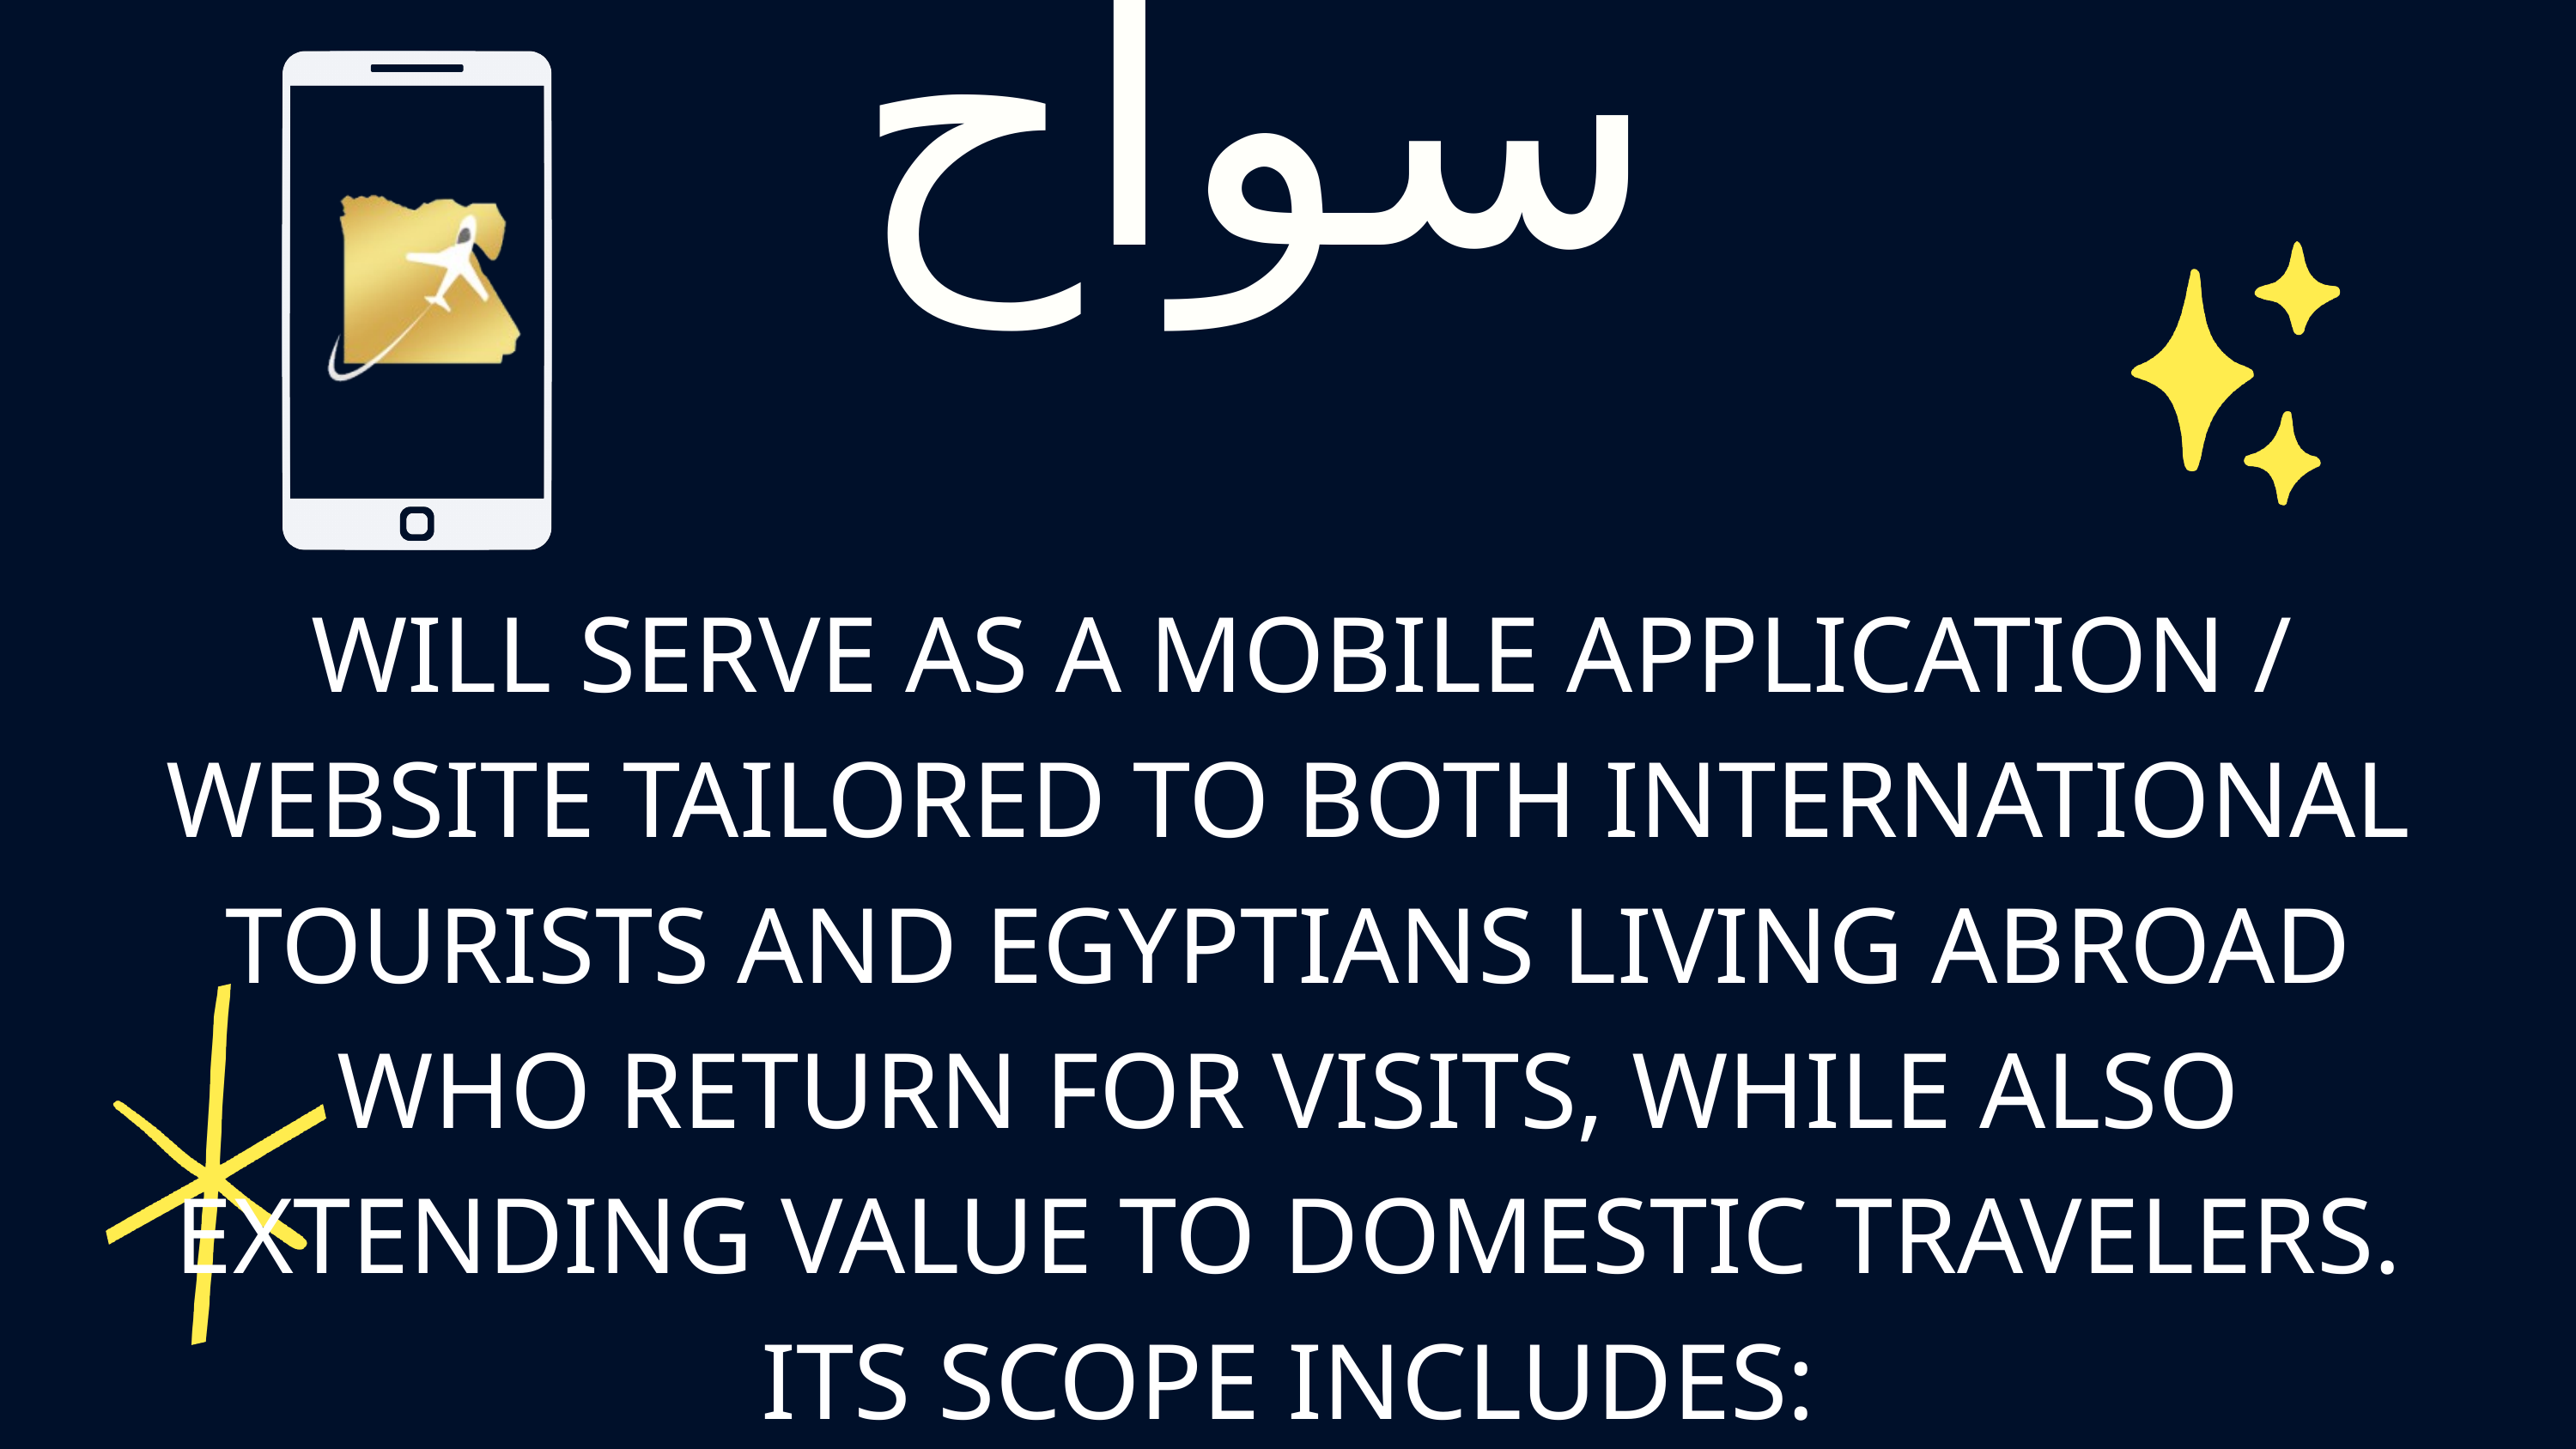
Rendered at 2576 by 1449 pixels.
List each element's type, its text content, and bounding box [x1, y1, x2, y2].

text_box [58, 1003, 145, 1358]
text_box WILL SERVE AS A MOBILE APPLICATION / WEBSITE TAILORED TO BOTH INTERNATIONAL TOURISTS AND EGYPTIANS LIVING ABROAD WHO RETURN FOR VISITS, WHILE ALSO EXTENDING VALUE TO DOMESTIC TRAVELERS. ITS SCOPE INCLUDES: [145, 567, 2432, 1440]
text_box [2126, 237, 2341, 506]
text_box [697, 0, 1817, 581]
text_box [282, 51, 552, 550]
